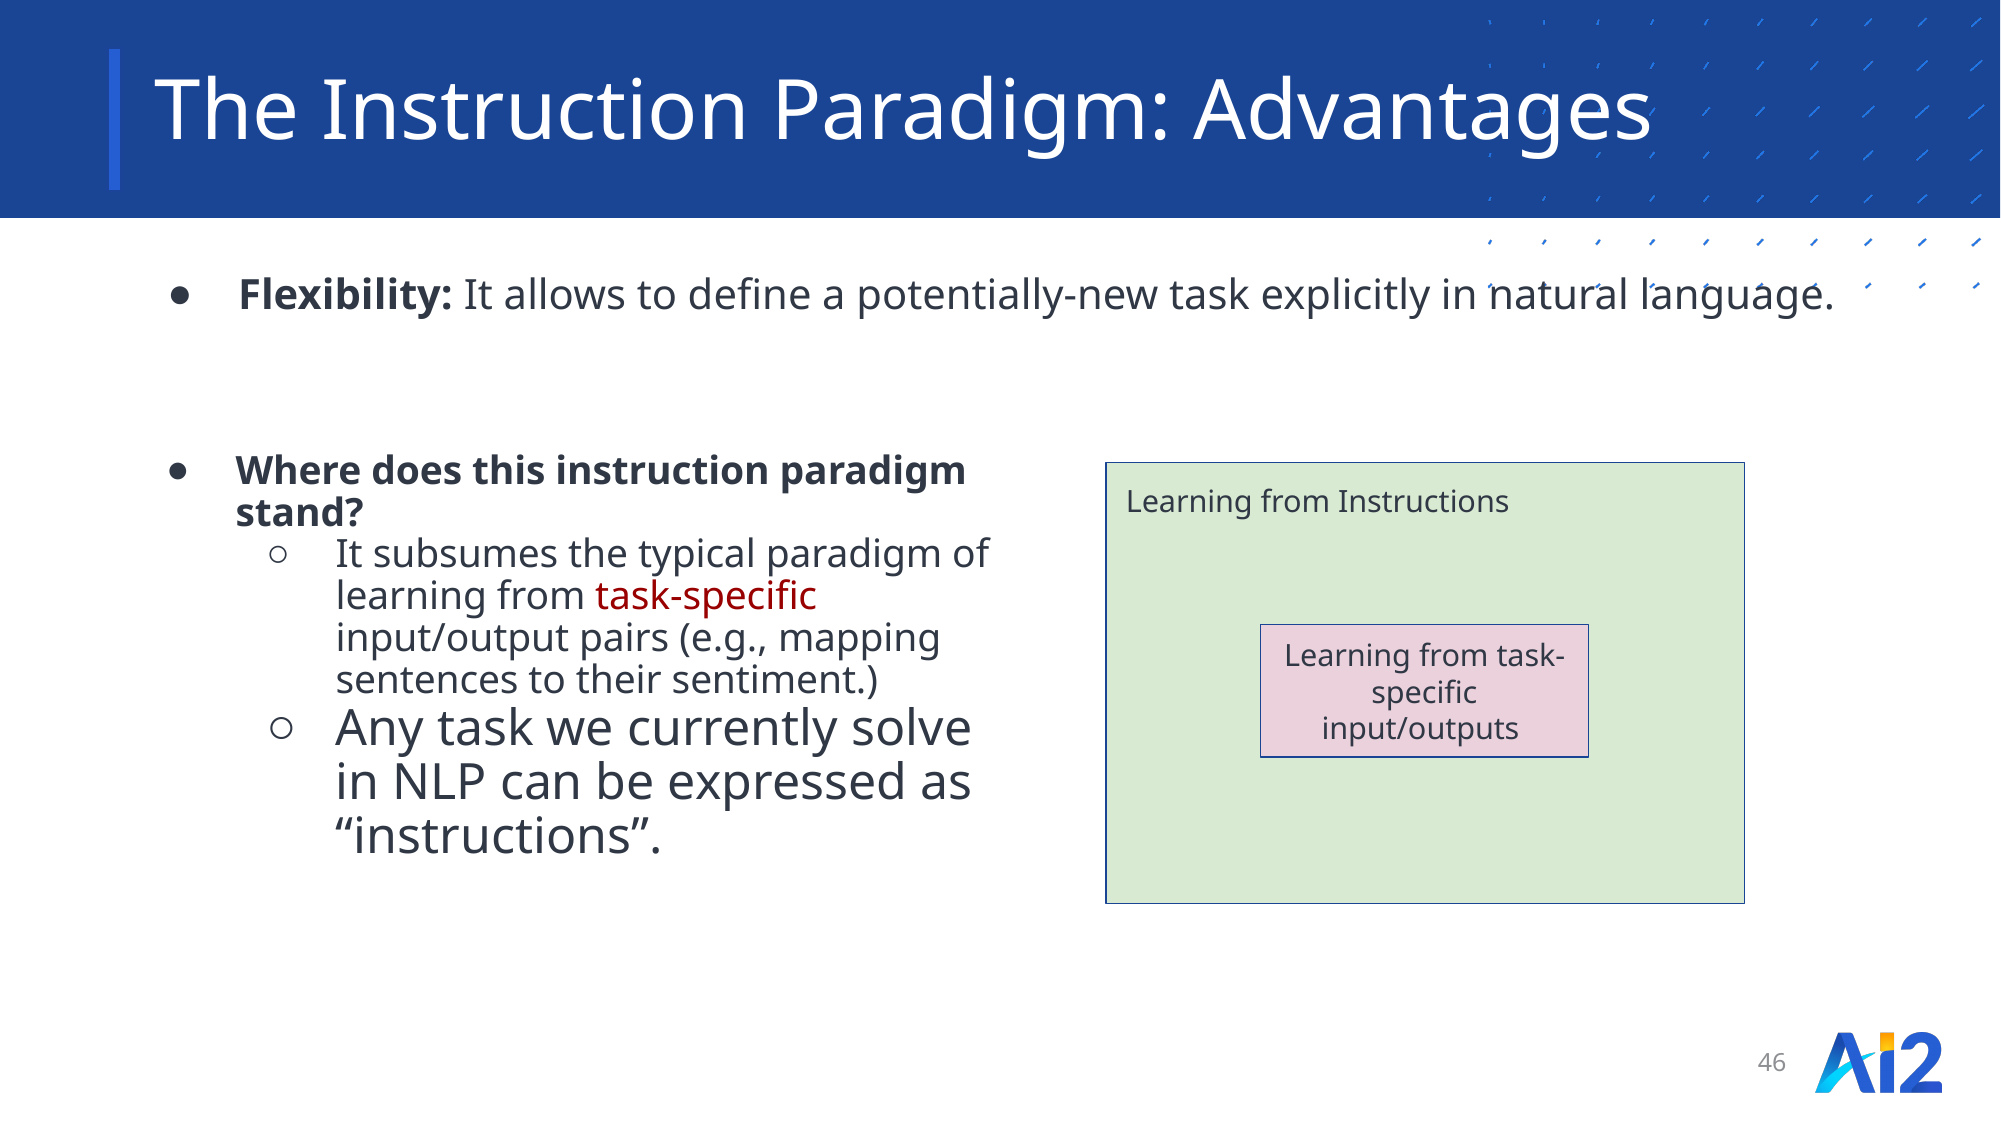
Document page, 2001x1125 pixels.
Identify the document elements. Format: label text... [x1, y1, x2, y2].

slide_number 46 [1686, 1019, 1807, 1106]
picture [1815, 1032, 1942, 1093]
list Where does this instruction paradigm stand? It subsumes the typical paradigm of learning from task-specific input/output pairs (e.g., mapping sentences to their sentiment.) Any task we currently solve in NLP can be expressed as “instructions”. [115, 430, 1035, 653]
picture [1487, 0, 2000, 289]
title The Instruction Paradigm: Advantages [134, 47, 1883, 173]
list Flexibility: It allows to define a potentially-new task explicitly in natural language. [118, 253, 1925, 420]
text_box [1105, 462, 1745, 904]
